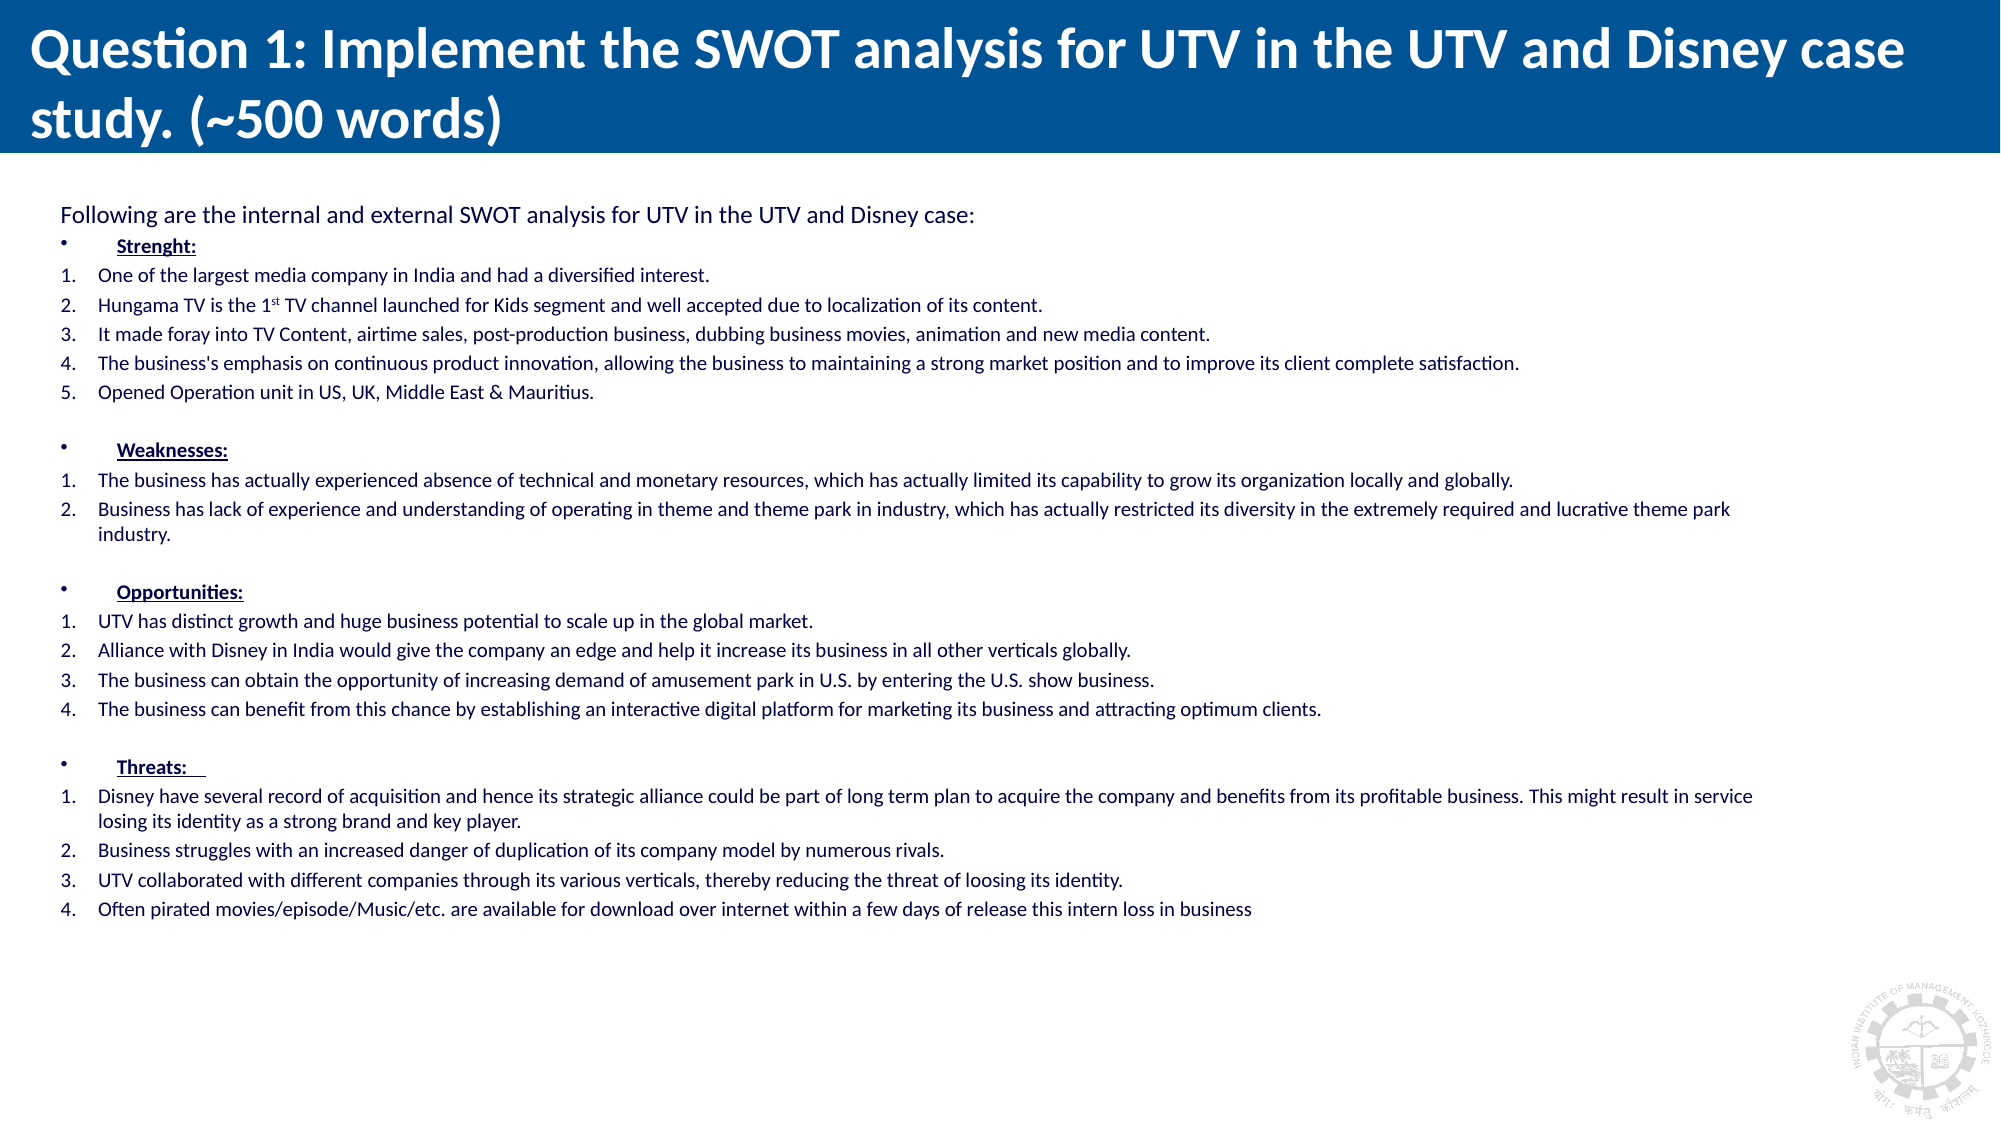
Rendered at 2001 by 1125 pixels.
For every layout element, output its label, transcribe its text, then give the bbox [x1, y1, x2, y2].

title Question 1: Implement the SWOT analysis for UTV in the UTV and Disney case study. (~500 words) [14, 18, 1983, 142]
list Following are the internal and external SWOT analysis for UTV in the UTV and Disney case: Strenght: One of the largest media company in India and had a diversified interest. Hungama TV is the 1st TV channel launched for Kids segment and well accepted due to localization of its content. It made foray into TV Content, airtime sales, post-production business, dubbing business movies, animation and new media content. The business's emphasis on continuous product innovation, allowing the business to maintaining a strong market position and to improve its client complete satisfaction. Opened Operation unit in US, UK, Middle East & Mauritius. Weaknesses: The business has actually experienced absence of technical and monetary resources, which has actually limited its capability to grow its organization locally and globally. Business has lack of experience and understanding of operating in theme and theme park in industry, which has actually restricted its diversity in the extremely required and lucrative theme park industry. Opportunities: UTV has distinct growth and huge business potential to scale up in the global market. Alliance with Disney in India would give the company an edge and help it increase its business in all other verticals globally. The business can obtain the opportunity of increasing demand of amusement park in U.S. by entering the U.S. show business. The business can benefit from this chance by establishing an interactive digital platform for marketing its business and attracting optimum clients. Threats: Disney have several record of acquisition and hence its strategic alliance could be part of long term plan to acquire the company and benefits from its profitable business. This might result in service losing its identity as a strong brand and key player. Business struggles with an increased danger of duplication of its company model by numerous rivals. UTV collaborated with different companies through its various verticals, thereby reducing the threat of loosing its identity. Often pirated movies/episode/Music/etc. are available for download over internet within a few days of release this intern loss in business [45, 191, 1822, 1056]
